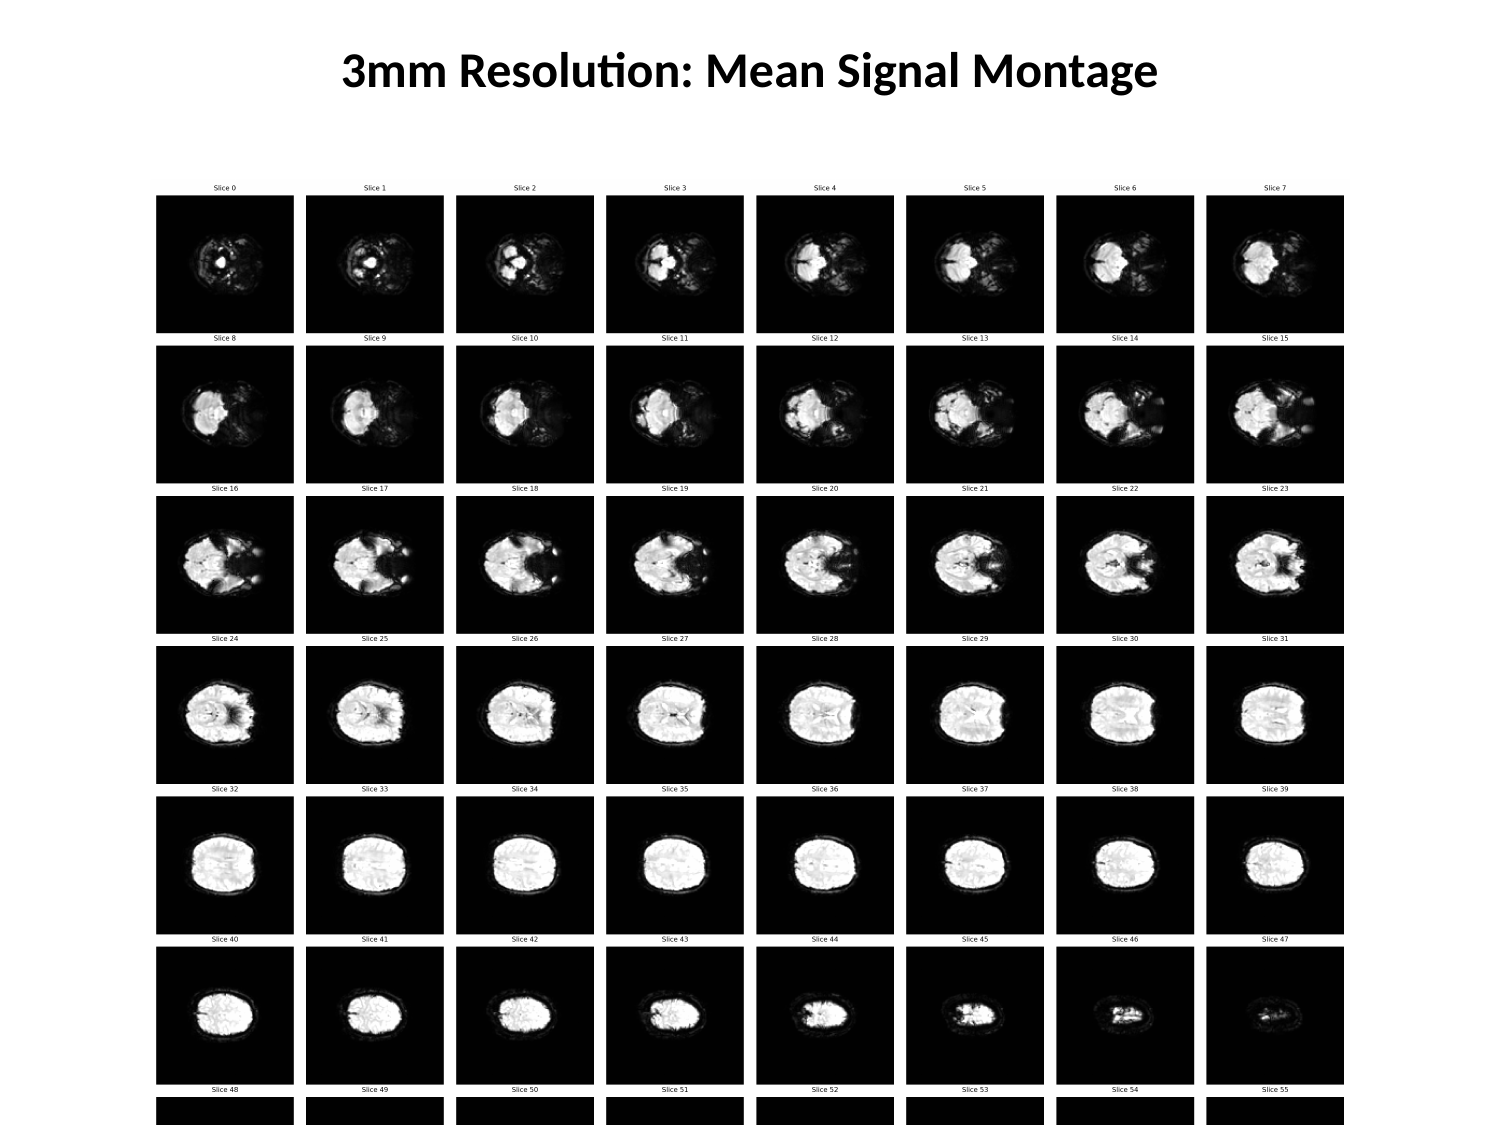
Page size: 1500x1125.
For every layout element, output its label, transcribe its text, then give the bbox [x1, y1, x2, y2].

picture [149, 179, 1351, 1125]
text_box 3mm Resolution: Mean Signal Montage [325, 29, 1174, 105]
